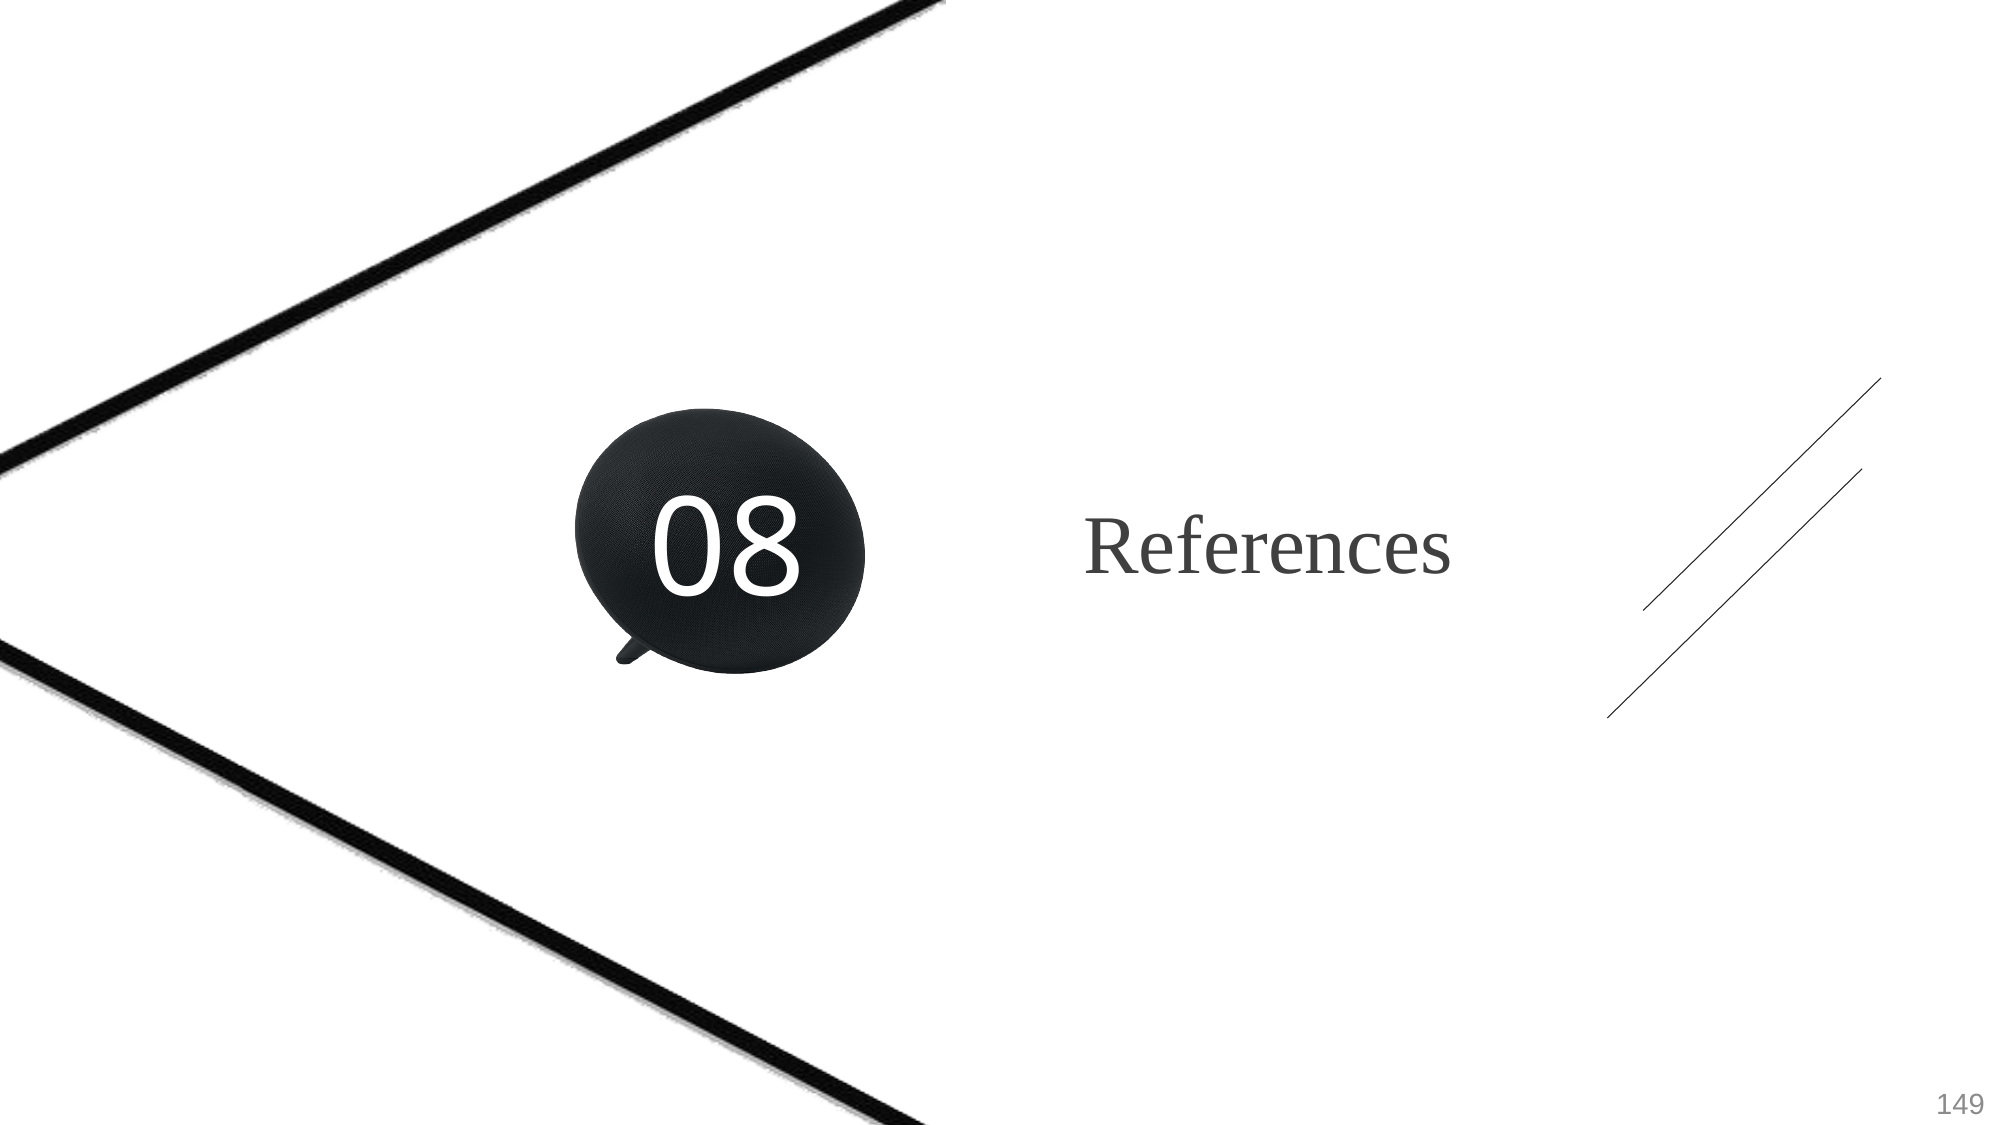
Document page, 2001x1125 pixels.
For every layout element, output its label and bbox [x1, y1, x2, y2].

text_box [561, 393, 876, 689]
slide_number [1550, 1072, 2000, 1125]
text_box [946, 377, 1920, 718]
picture [0, 0, 946, 1125]
